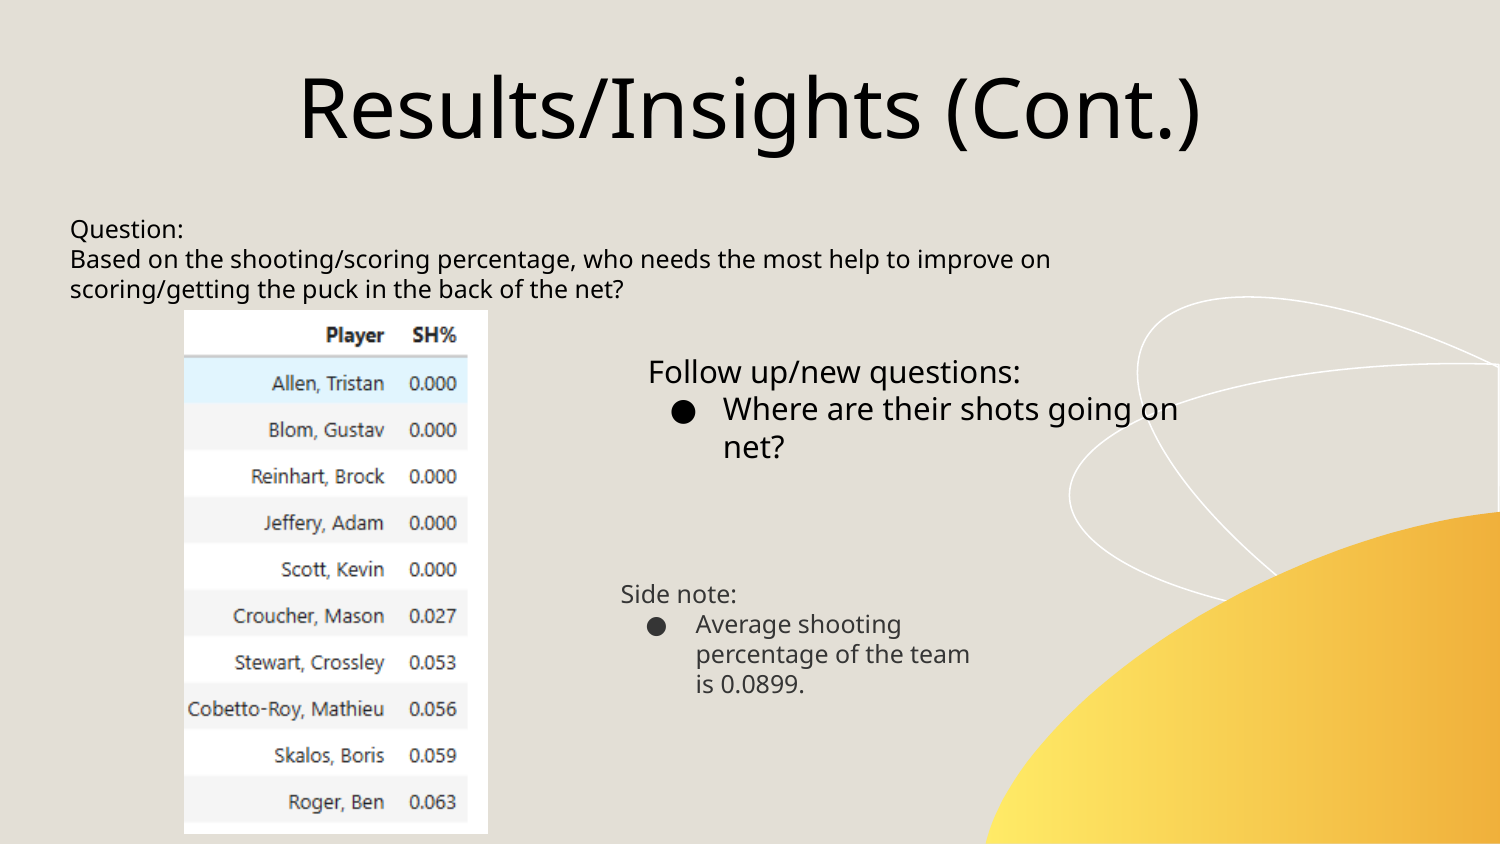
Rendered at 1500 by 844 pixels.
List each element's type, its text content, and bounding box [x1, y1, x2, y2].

text_box Follow up/new questions: Where are their shots going on net? [632, 336, 1234, 687]
picture [184, 310, 489, 835]
text_box Question: Based on the shooting/scoring percentage, who needs the most help to improve on scoring/getting the puck in the back of the net? [54, 198, 1147, 353]
title Results/Insights (Cont.) [257, 66, 1243, 188]
text_box Side note: Average shooting percentage of the team is 0.0899. [605, 563, 998, 748]
